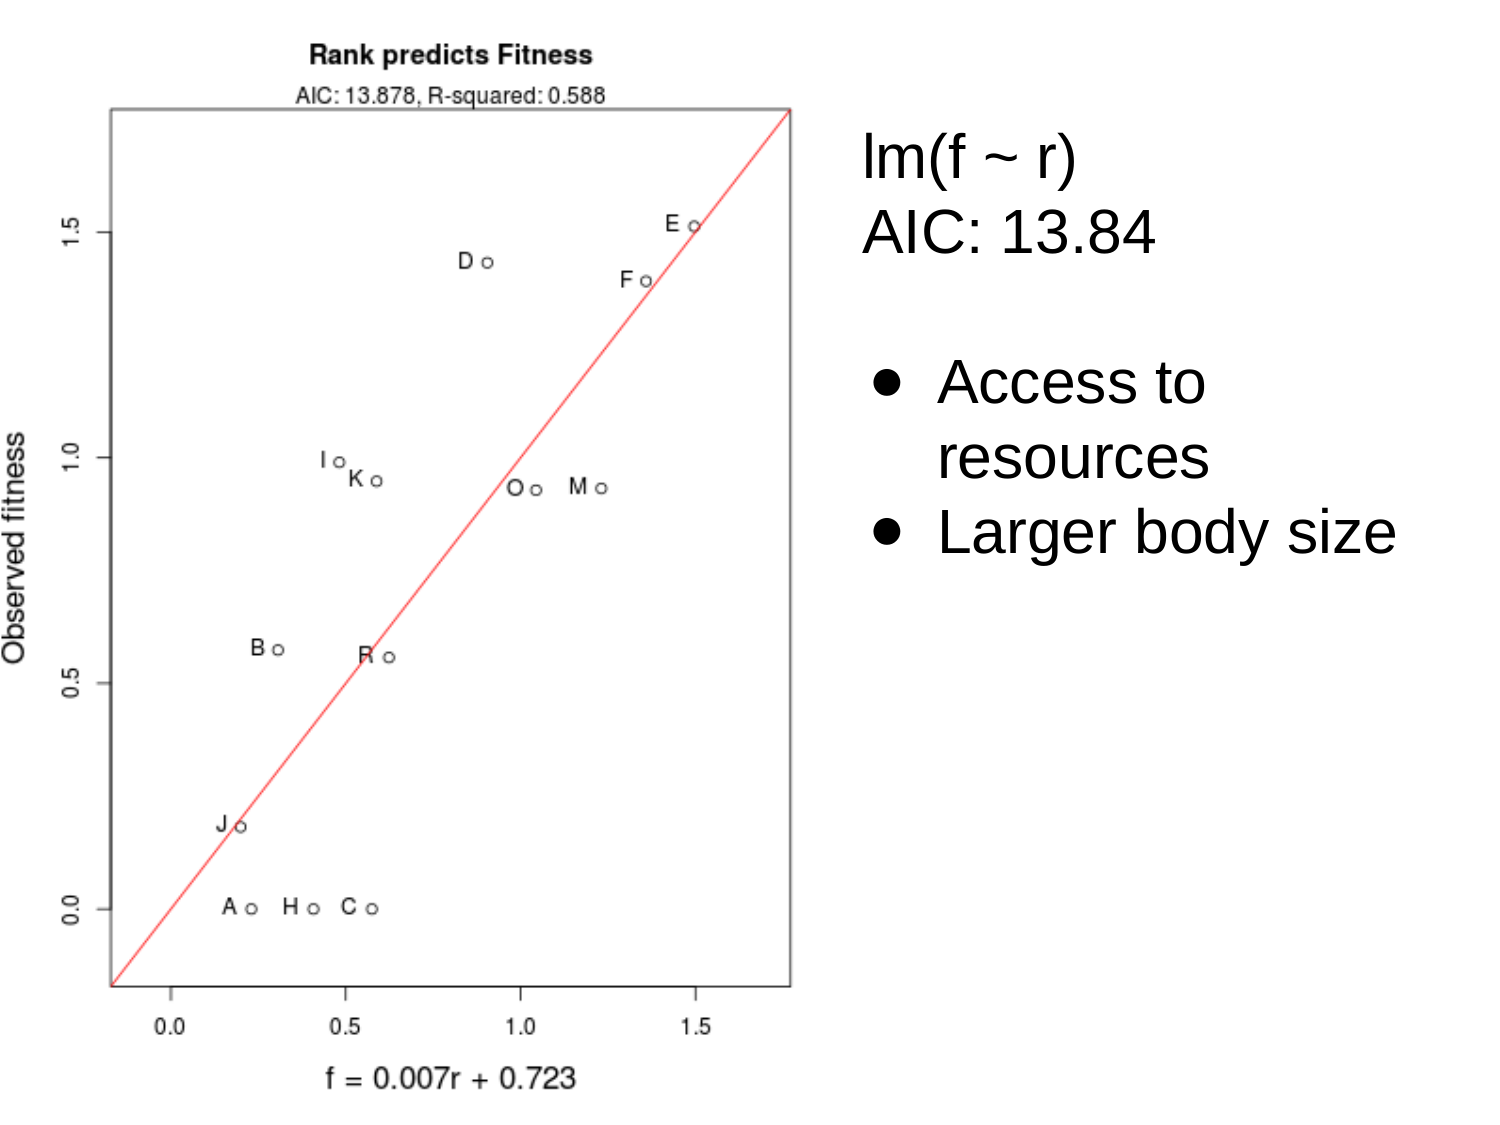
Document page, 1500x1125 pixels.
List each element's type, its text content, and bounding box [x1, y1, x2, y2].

list lm(f ~ r) AIC: 13.84 Access to resources Larger body size [851, 101, 1500, 1046]
picture [0, 0, 848, 1125]
